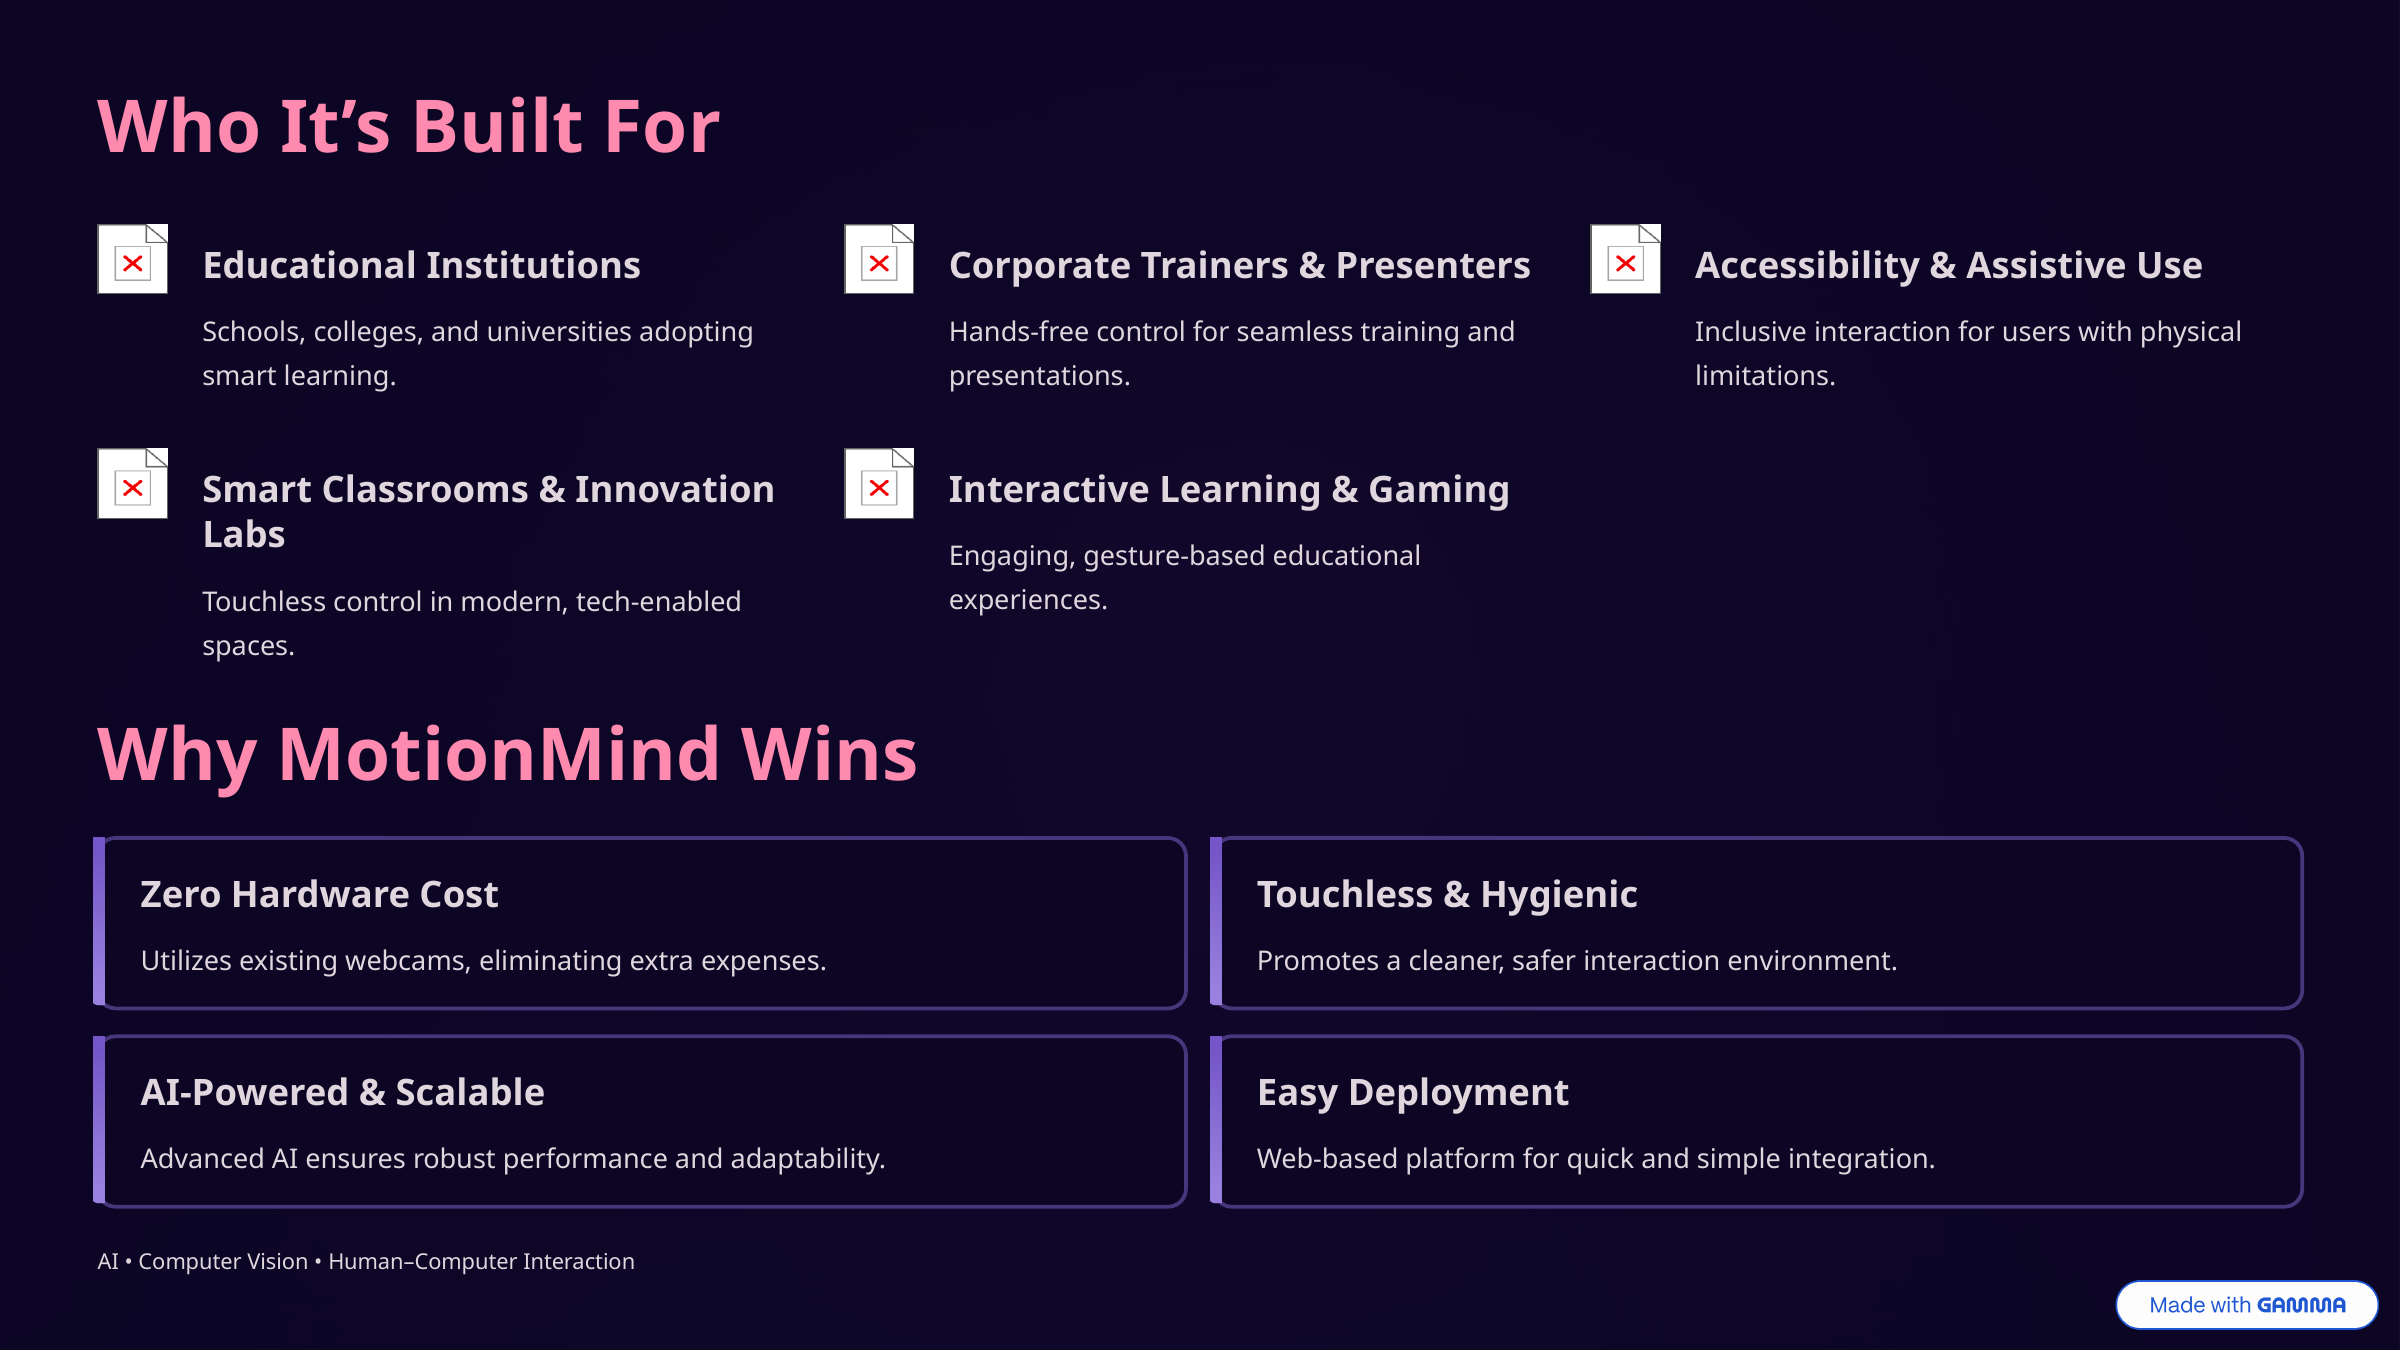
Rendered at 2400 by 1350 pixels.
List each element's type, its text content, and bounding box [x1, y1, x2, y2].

picture [93, 837, 109, 1009]
text_box Corporate Trainers & Presenters [948, 240, 1493, 287]
text_box Web-based platform for quick and simple integration. [1256, 1130, 2271, 1176]
text_box [109, 1036, 1187, 1207]
text_box Educational Institutions [202, 240, 614, 287]
text_box [1226, 1036, 2303, 1207]
text_box Inclusive interaction for users with physical limitations. [1695, 303, 2303, 393]
text_box AI-Powered & Scalable [140, 1067, 518, 1114]
text_box [109, 837, 1187, 1009]
picture [97, 448, 168, 519]
text_box Smart Classrooms & Innovation Labs [202, 464, 810, 557]
text_box [1226, 837, 2303, 1009]
text_box Utilizes existing webcams, eliminating extra expenses. [140, 932, 1155, 977]
picture [844, 224, 914, 294]
text_box Engaging, gesture-based educational experiences. [948, 527, 1556, 617]
text_box Easy Deployment [1256, 1067, 1624, 1114]
text_box Schools, colleges, and universities adopting smart learning. [202, 303, 810, 393]
picture [2106, 1271, 2389, 1339]
text_box Promotes a cleaner, safer interaction environment. [1256, 932, 2271, 977]
text_box AI • Computer Vision • Human–Computer Interaction [97, 1238, 2303, 1274]
text_box Advanced AI ensures robust performance and adaptability. [140, 1130, 1155, 1176]
text_box Who It’s Built For [97, 76, 831, 169]
text_box Touchless control in modern, tech-enabled spaces. [202, 573, 810, 663]
text_box Why MotionMind Wins [97, 704, 886, 797]
picture [1210, 837, 1226, 1009]
picture [93, 1036, 109, 1207]
text_box Zero Hardware Cost [140, 869, 507, 916]
picture [97, 224, 168, 294]
text_box Touchless & Hygienic [1256, 869, 1624, 916]
picture [844, 448, 914, 519]
picture [1590, 224, 1661, 294]
text_box Hands-free control for seamless training and presentations. [948, 303, 1556, 393]
picture [1210, 1036, 1226, 1207]
text_box Interactive Learning & Gaming [948, 464, 1467, 511]
text_box Accessibility & Assistive Use [1695, 240, 2174, 287]
